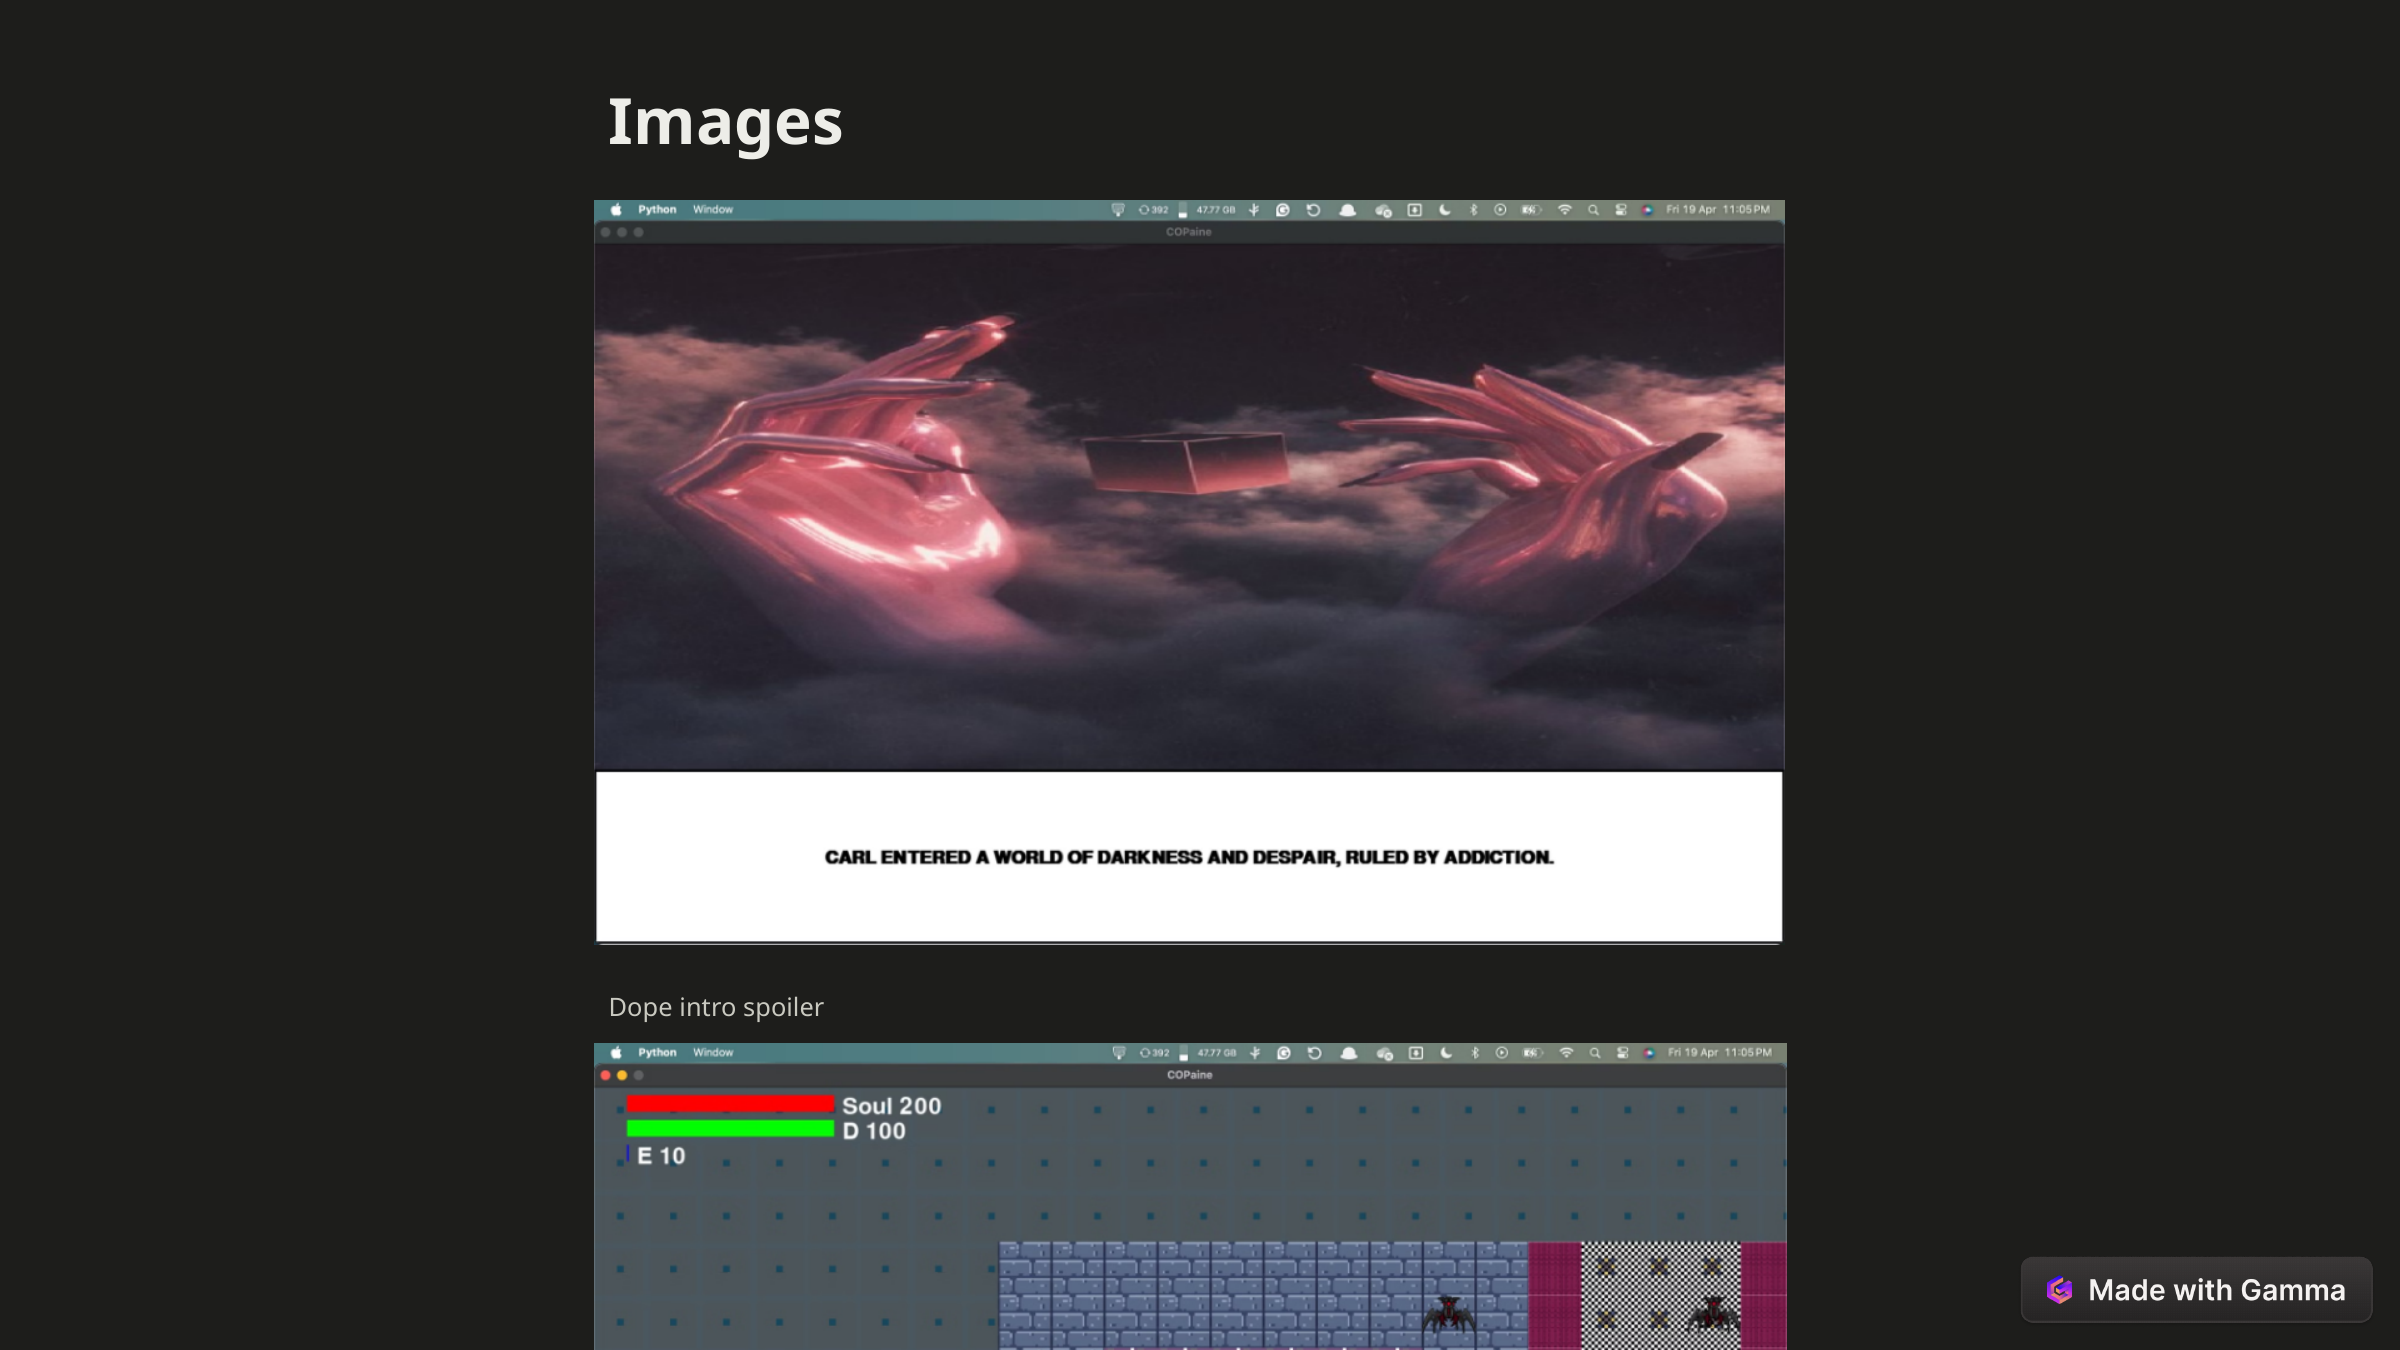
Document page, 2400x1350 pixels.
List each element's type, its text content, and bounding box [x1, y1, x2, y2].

picture [2008, 1244, 2385, 1335]
text_box [0, 0, 2400, 1350]
picture [593, 1043, 1787, 1350]
picture [593, 200, 1785, 946]
text_box Images [594, 70, 1232, 150]
text_box Dope intro spoiler [593, 973, 1806, 1015]
